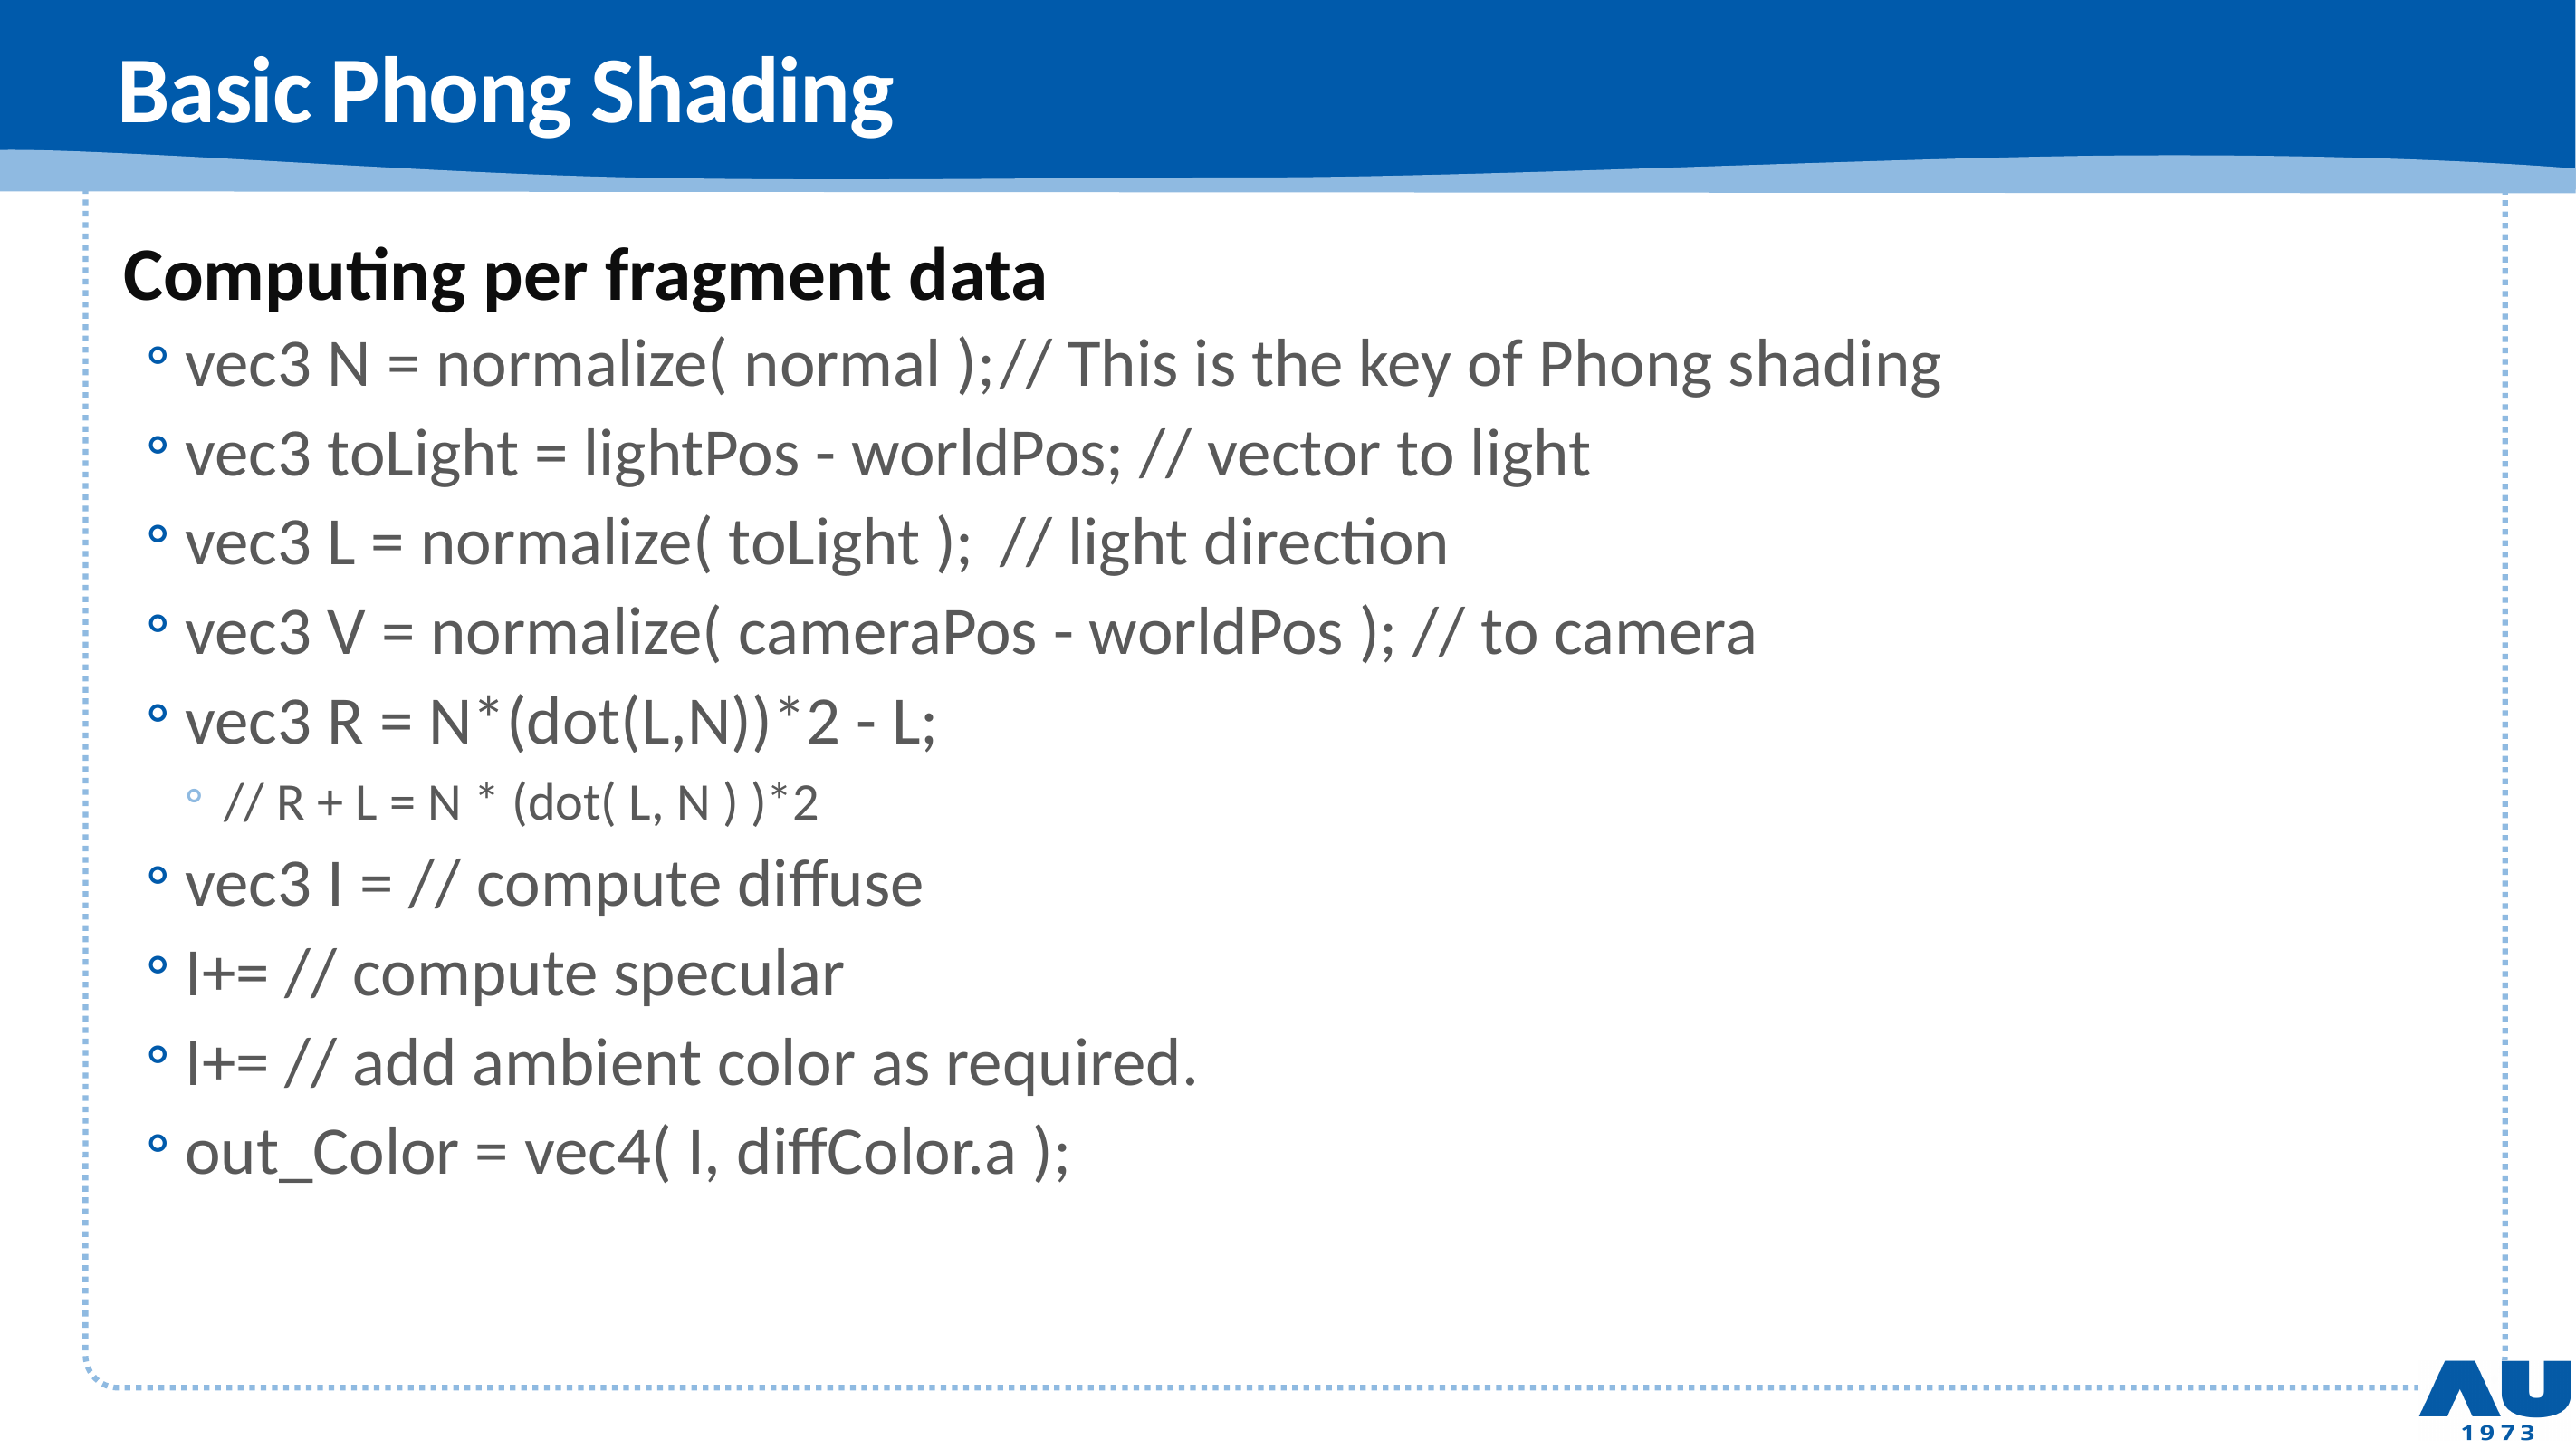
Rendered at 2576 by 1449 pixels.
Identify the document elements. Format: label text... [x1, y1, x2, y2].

title Basic Phong Shading [103, 18, 2486, 169]
list Computing per fragment data vec3 N = normalize( normal ); // This is the key of Phong shading vec3 toLight = lightPos - worldPos; // vector to light vec3 L = normalize( toLight ); // light direction vec3 V = normalize( cameraPos - worldPos ); // to camera vec3 R = N*(dot(L,N))*2 - L; // R + L = N * (dot( L, N ) )*2 vec3 I = // compute diffuse I+= // compute specular I+= // add ambient color as required. out_Color = vec4( I, diffColor.a ); [103, 228, 2486, 1388]
picture [2418, 1360, 2571, 1441]
